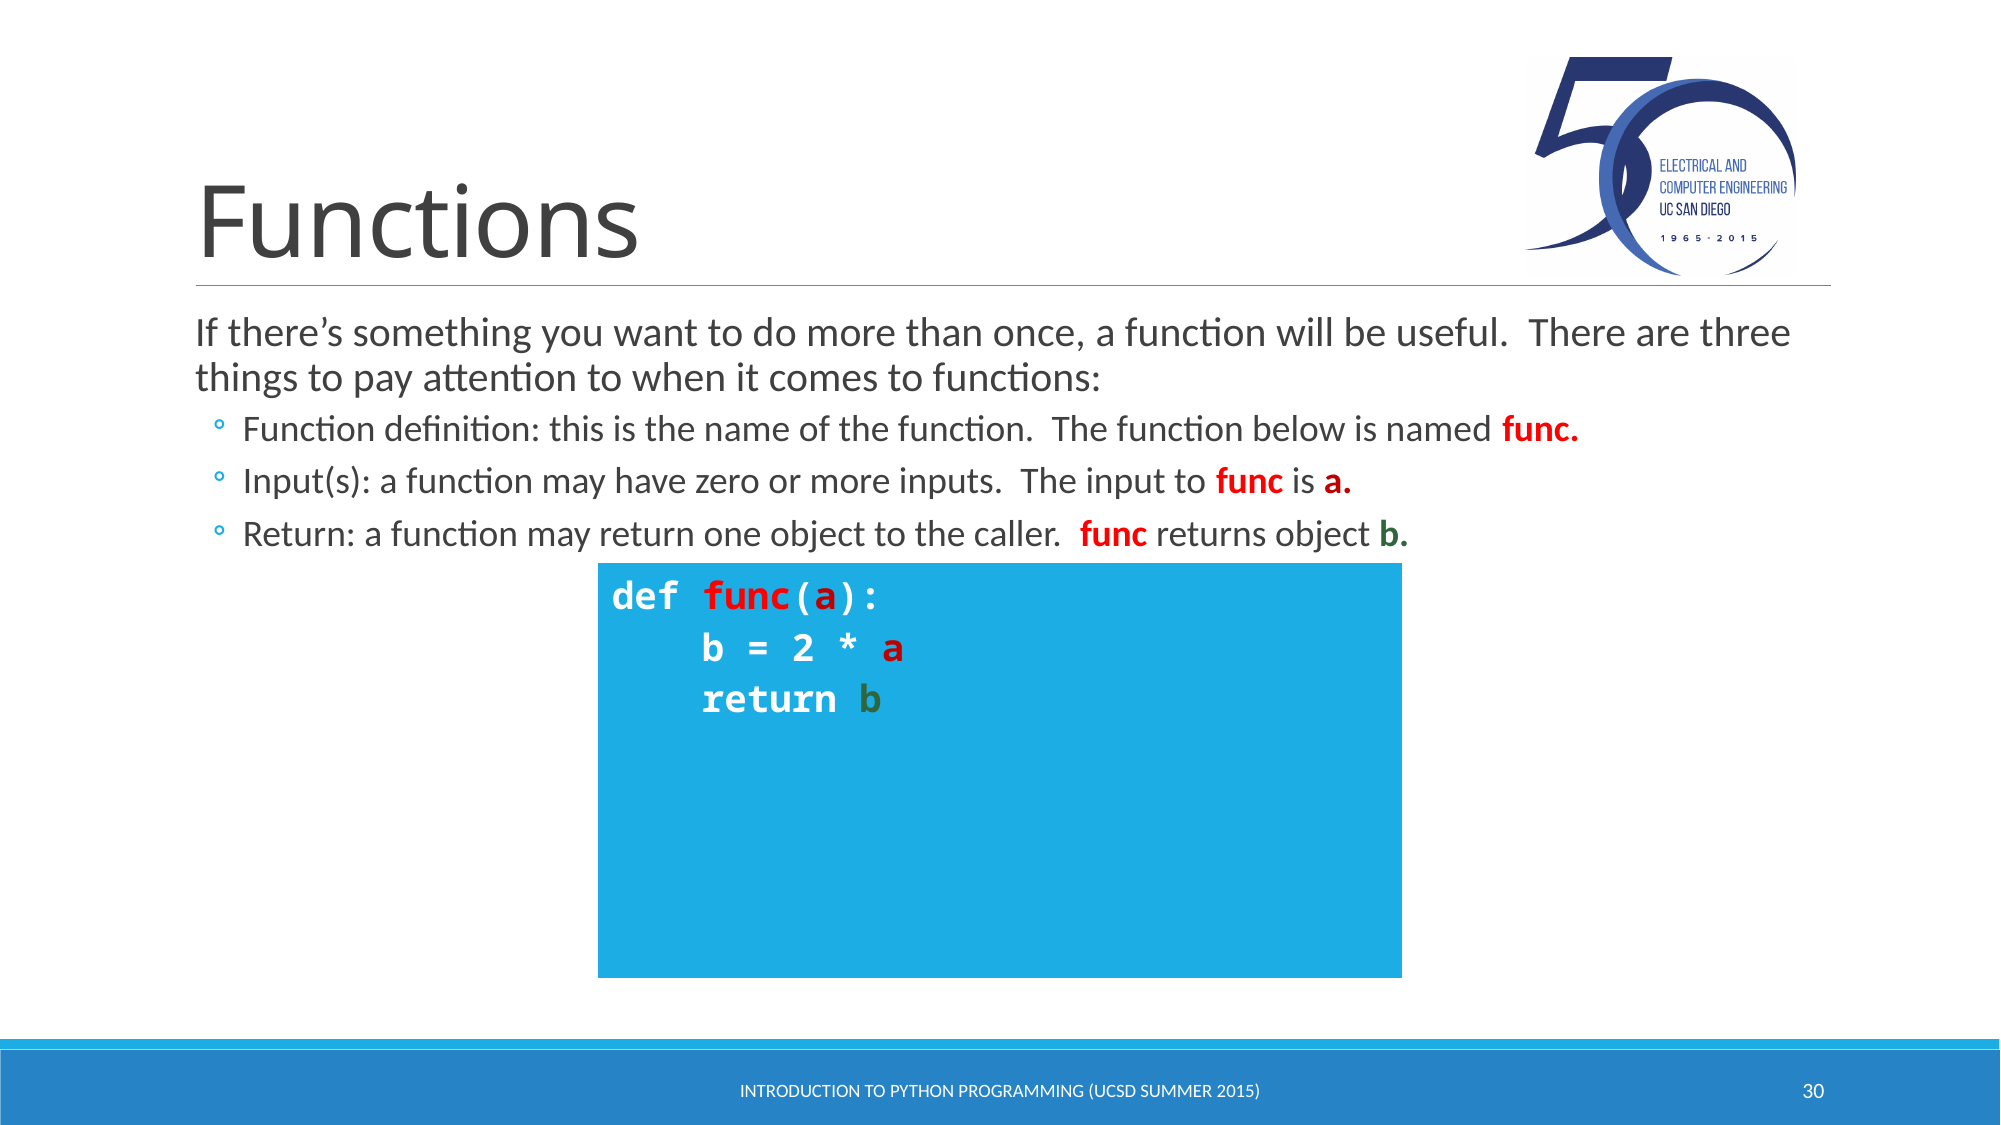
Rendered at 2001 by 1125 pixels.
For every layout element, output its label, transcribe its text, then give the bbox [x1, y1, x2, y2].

table_header def func(a): b = 2 * a return b [598, 563, 1402, 978]
footer Introduction to Python Programming (UCSD Summer 2015) [604, 1059, 1396, 1120]
slide_number 30 [1624, 1059, 1840, 1120]
title Functions [180, 47, 1830, 285]
list If there’s something you want to do more than once, a function will be useful. There are three things to pay attention to when it comes to functions: Function definition: this is the name of the function. The function below is named func. Input(s): a function may have zero or more inputs. The input to func is a. Return: a function may return one object to the caller. func returns object b. [180, 302, 1830, 963]
